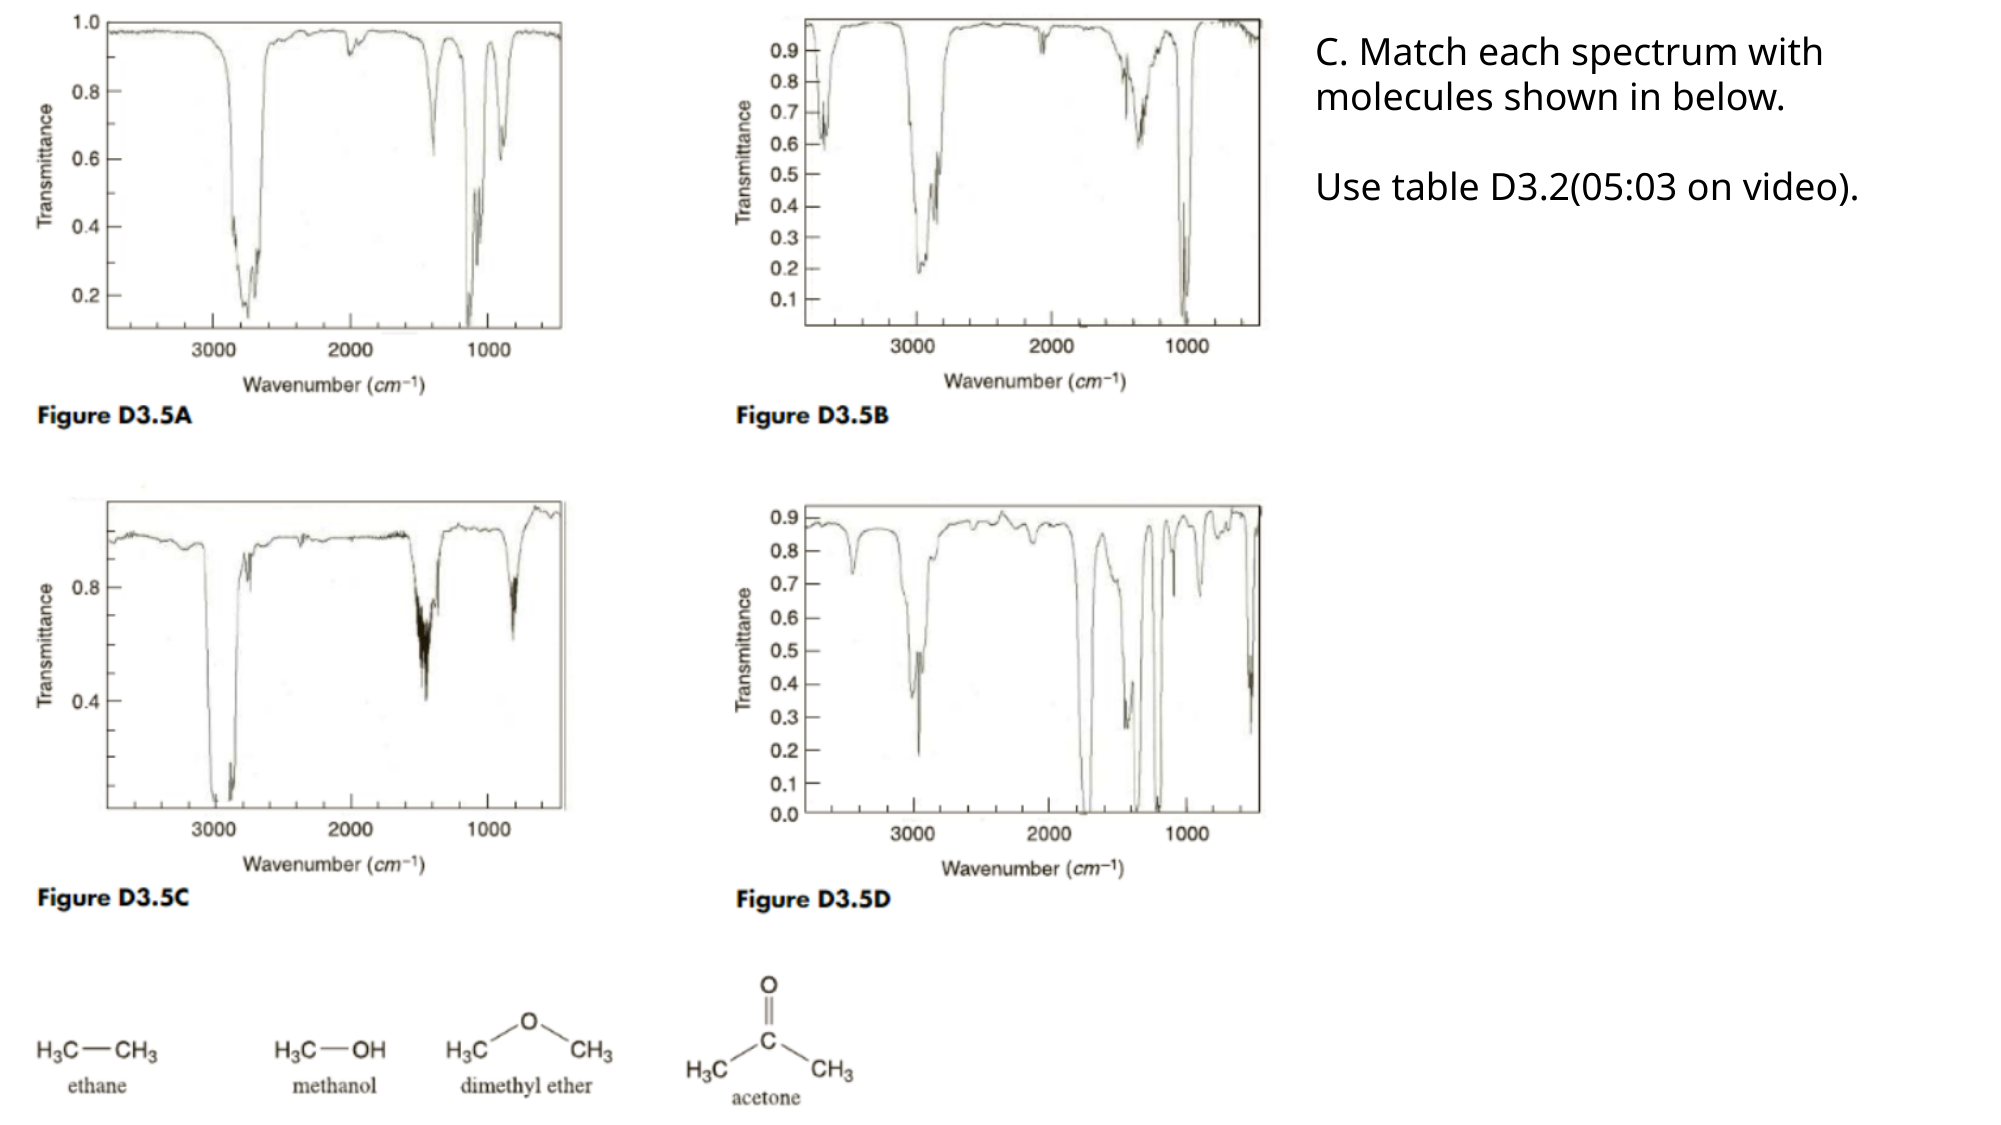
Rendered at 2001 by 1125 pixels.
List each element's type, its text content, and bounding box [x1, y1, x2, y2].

picture [0, 0, 1285, 1125]
text_box C. Match each spectrum with molecules shown in below. Use table D3.2(05:03 on video). [1300, 20, 1916, 216]
